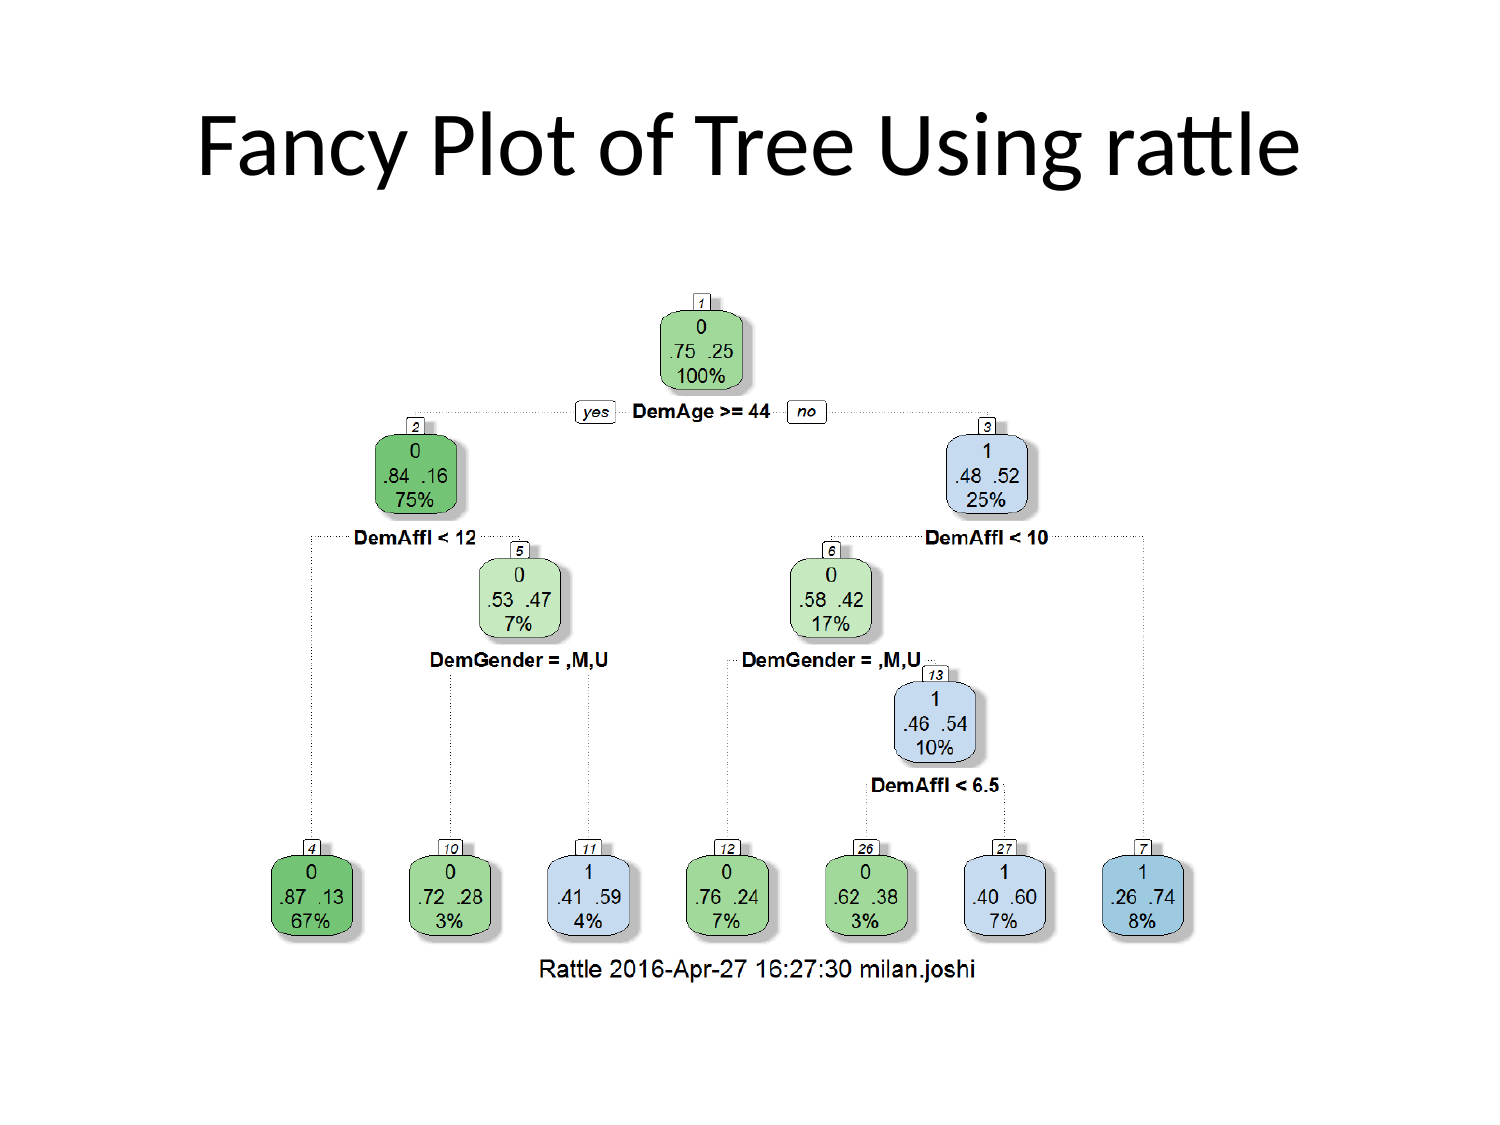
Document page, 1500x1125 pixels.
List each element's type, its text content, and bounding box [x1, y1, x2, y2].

title Fancy Plot of Tree Using rattle [75, 45, 1425, 233]
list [215, 262, 1285, 1006]
